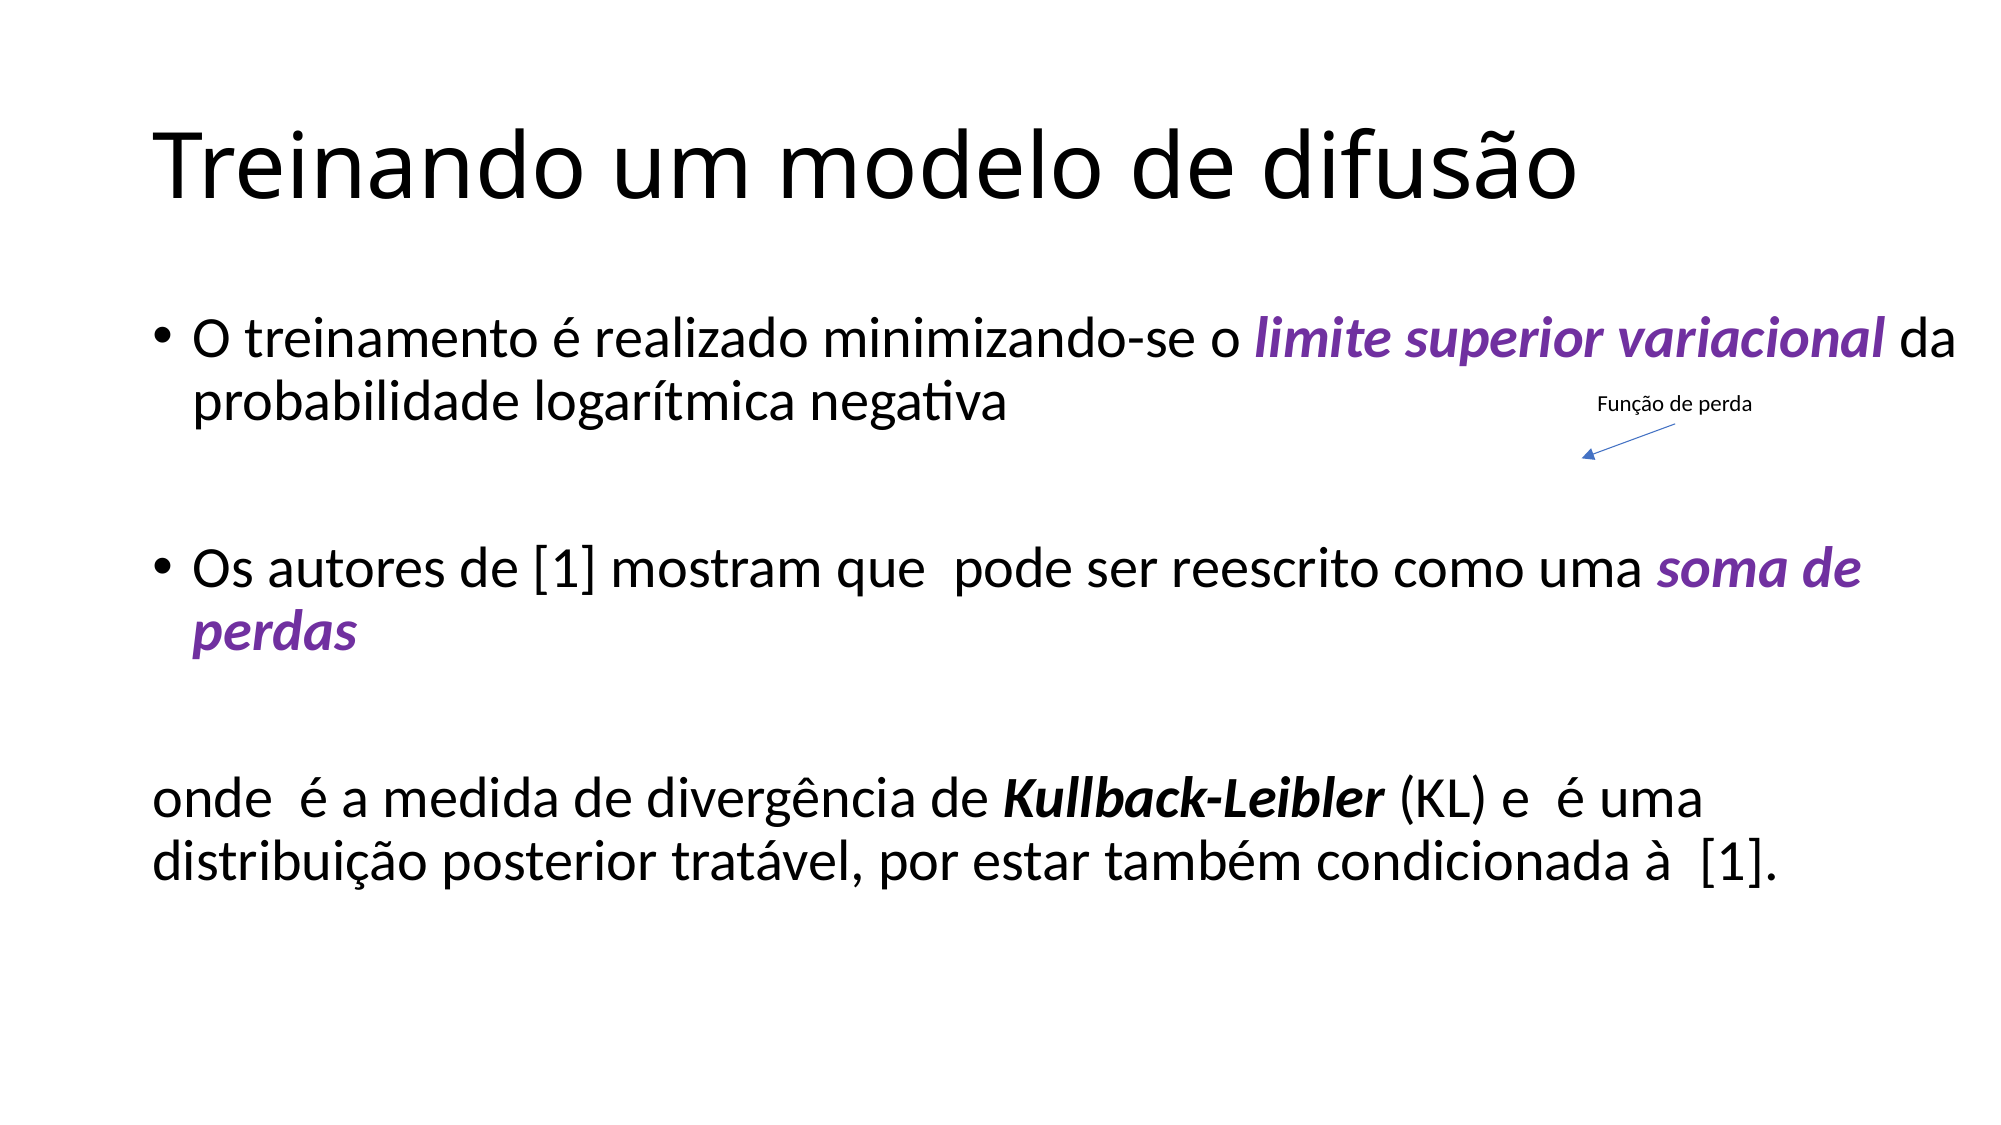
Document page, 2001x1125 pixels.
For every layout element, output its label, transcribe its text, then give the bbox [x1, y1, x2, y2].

text_box Função de perda [1582, 381, 1768, 424]
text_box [1581, 424, 1676, 459]
title Treinando um modelo de difusão [137, 59, 1863, 278]
